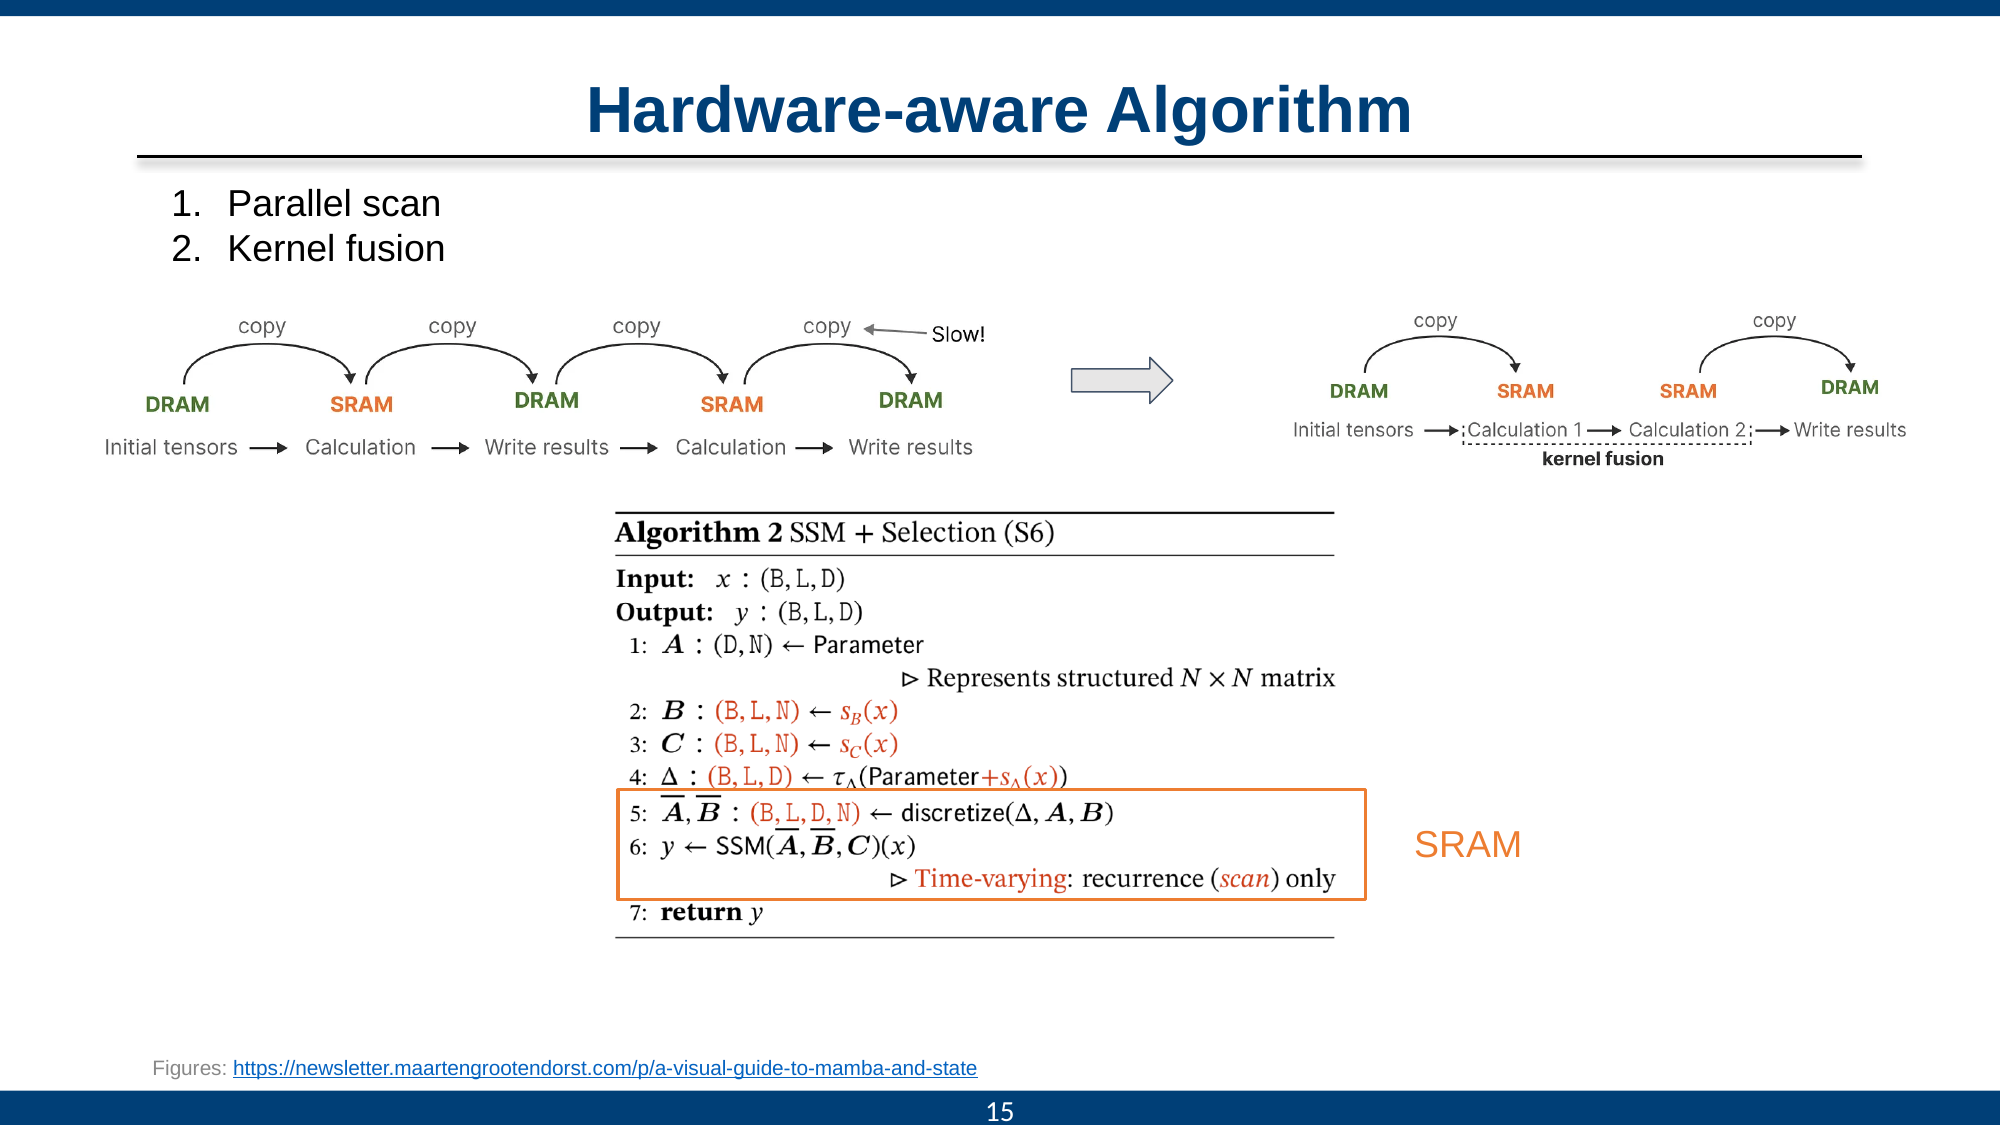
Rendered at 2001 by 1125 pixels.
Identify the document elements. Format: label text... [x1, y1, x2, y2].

text_box SRAM [1399, 804, 1582, 873]
list Parallel scan Kernel fusion [137, 171, 1863, 1014]
title Hardware-aware Algorithm [137, 68, 1863, 155]
slide_number ‹#› [774, 1079, 1225, 1125]
picture [613, 494, 1367, 949]
picture [94, 297, 1027, 475]
text_box [1071, 357, 1173, 404]
text_box Figures: https://newsletter.maartengrootendorst.com/p/a-visual-guide-to-mamba-and-state [137, 1039, 1027, 1087]
picture [1290, 297, 1924, 475]
